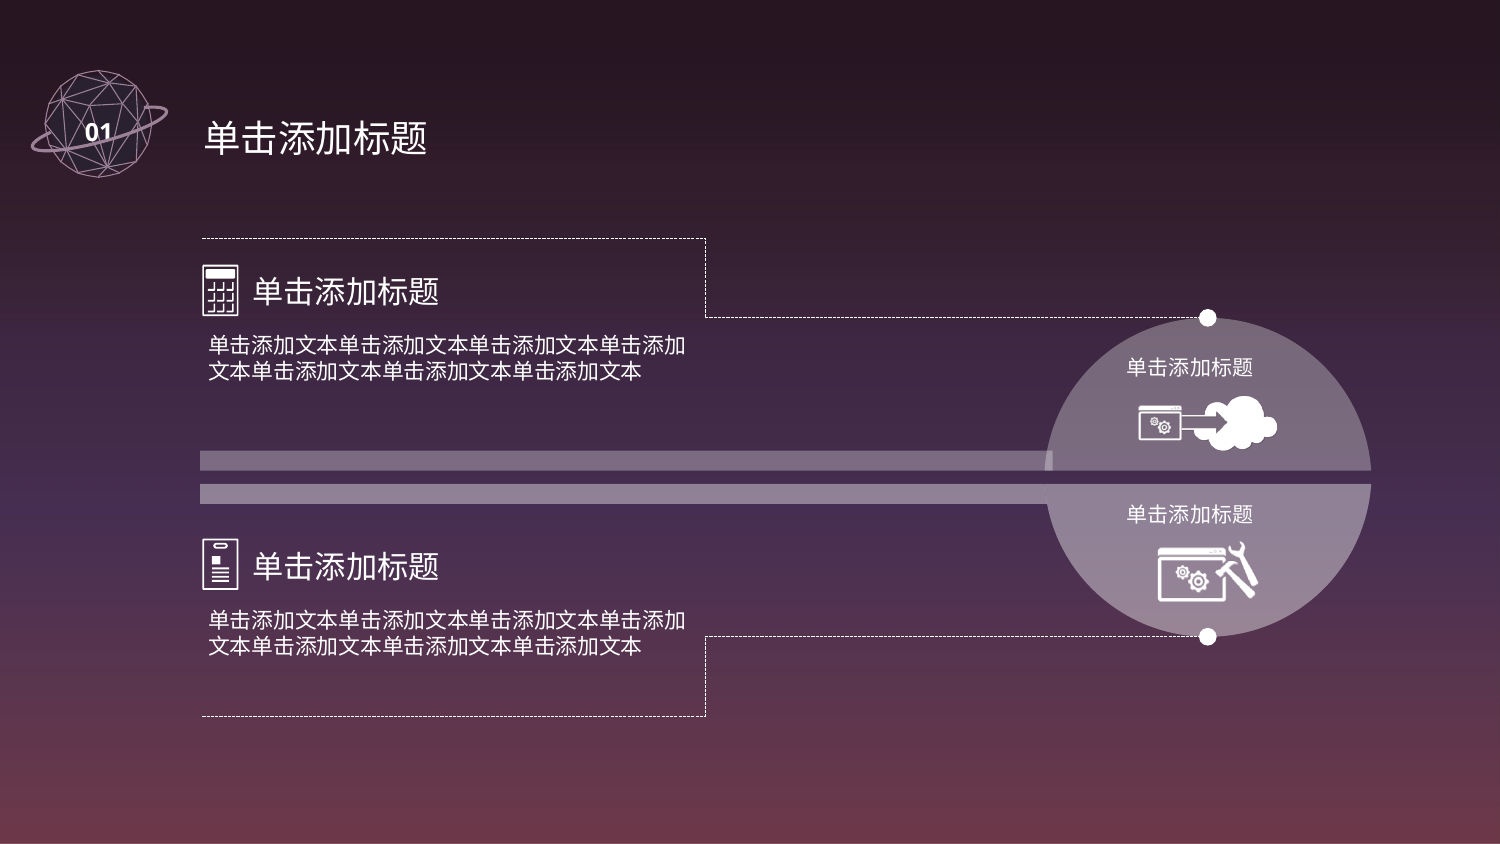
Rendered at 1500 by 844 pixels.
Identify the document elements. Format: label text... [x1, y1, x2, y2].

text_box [202, 238, 1217, 327]
text_box 单击添加标题 [170, 84, 517, 168]
text_box [199, 482, 1044, 505]
text_box [202, 538, 238, 590]
text_box 单击添加标题 [237, 539, 478, 592]
picture [0, 0, 1500, 844]
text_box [30, 69, 169, 200]
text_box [202, 627, 1217, 717]
text_box [199, 450, 1044, 472]
text_box 单击添加文本单击添加文本单击添加文本单击添加文本单击添加文本单击添加文本单击添加文本 [193, 599, 708, 667]
text_box 单击添加文本单击添加文本单击添加文本单击添加文本单击添加文本单击添加文本单击添加文本 [193, 324, 708, 392]
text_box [1044, 317, 1372, 637]
